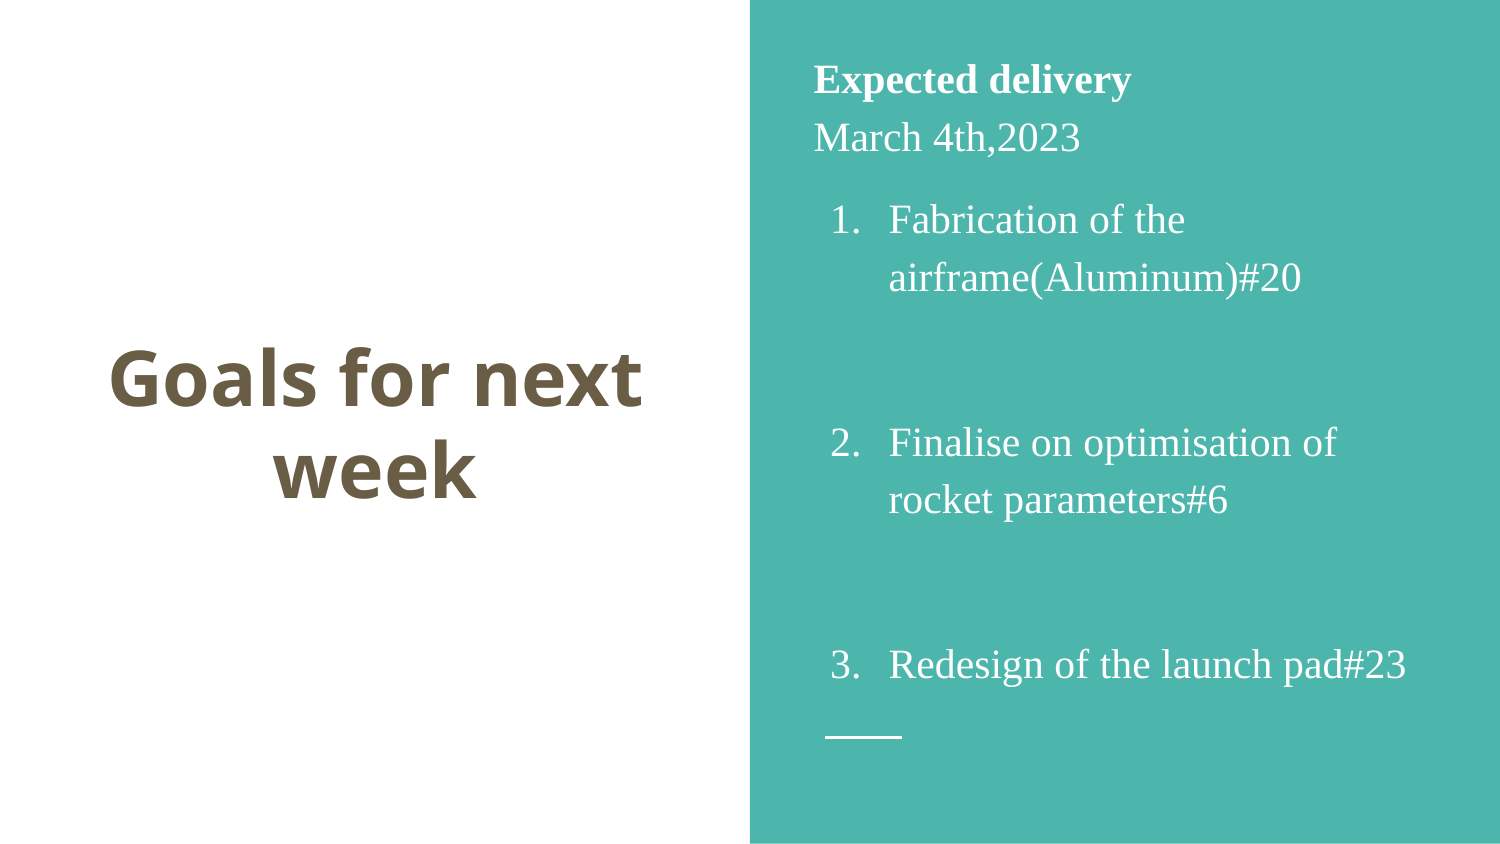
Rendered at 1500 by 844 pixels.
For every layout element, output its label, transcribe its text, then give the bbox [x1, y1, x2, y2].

list Expected delivery March 4th,2023 Fabrication of the airframe(Aluminum)#20 Finalise on optimisation of rocket parameters#6 Redesign of the launch pad#23 [798, 76, 1428, 821]
title Goals for next week [43, 313, 708, 530]
